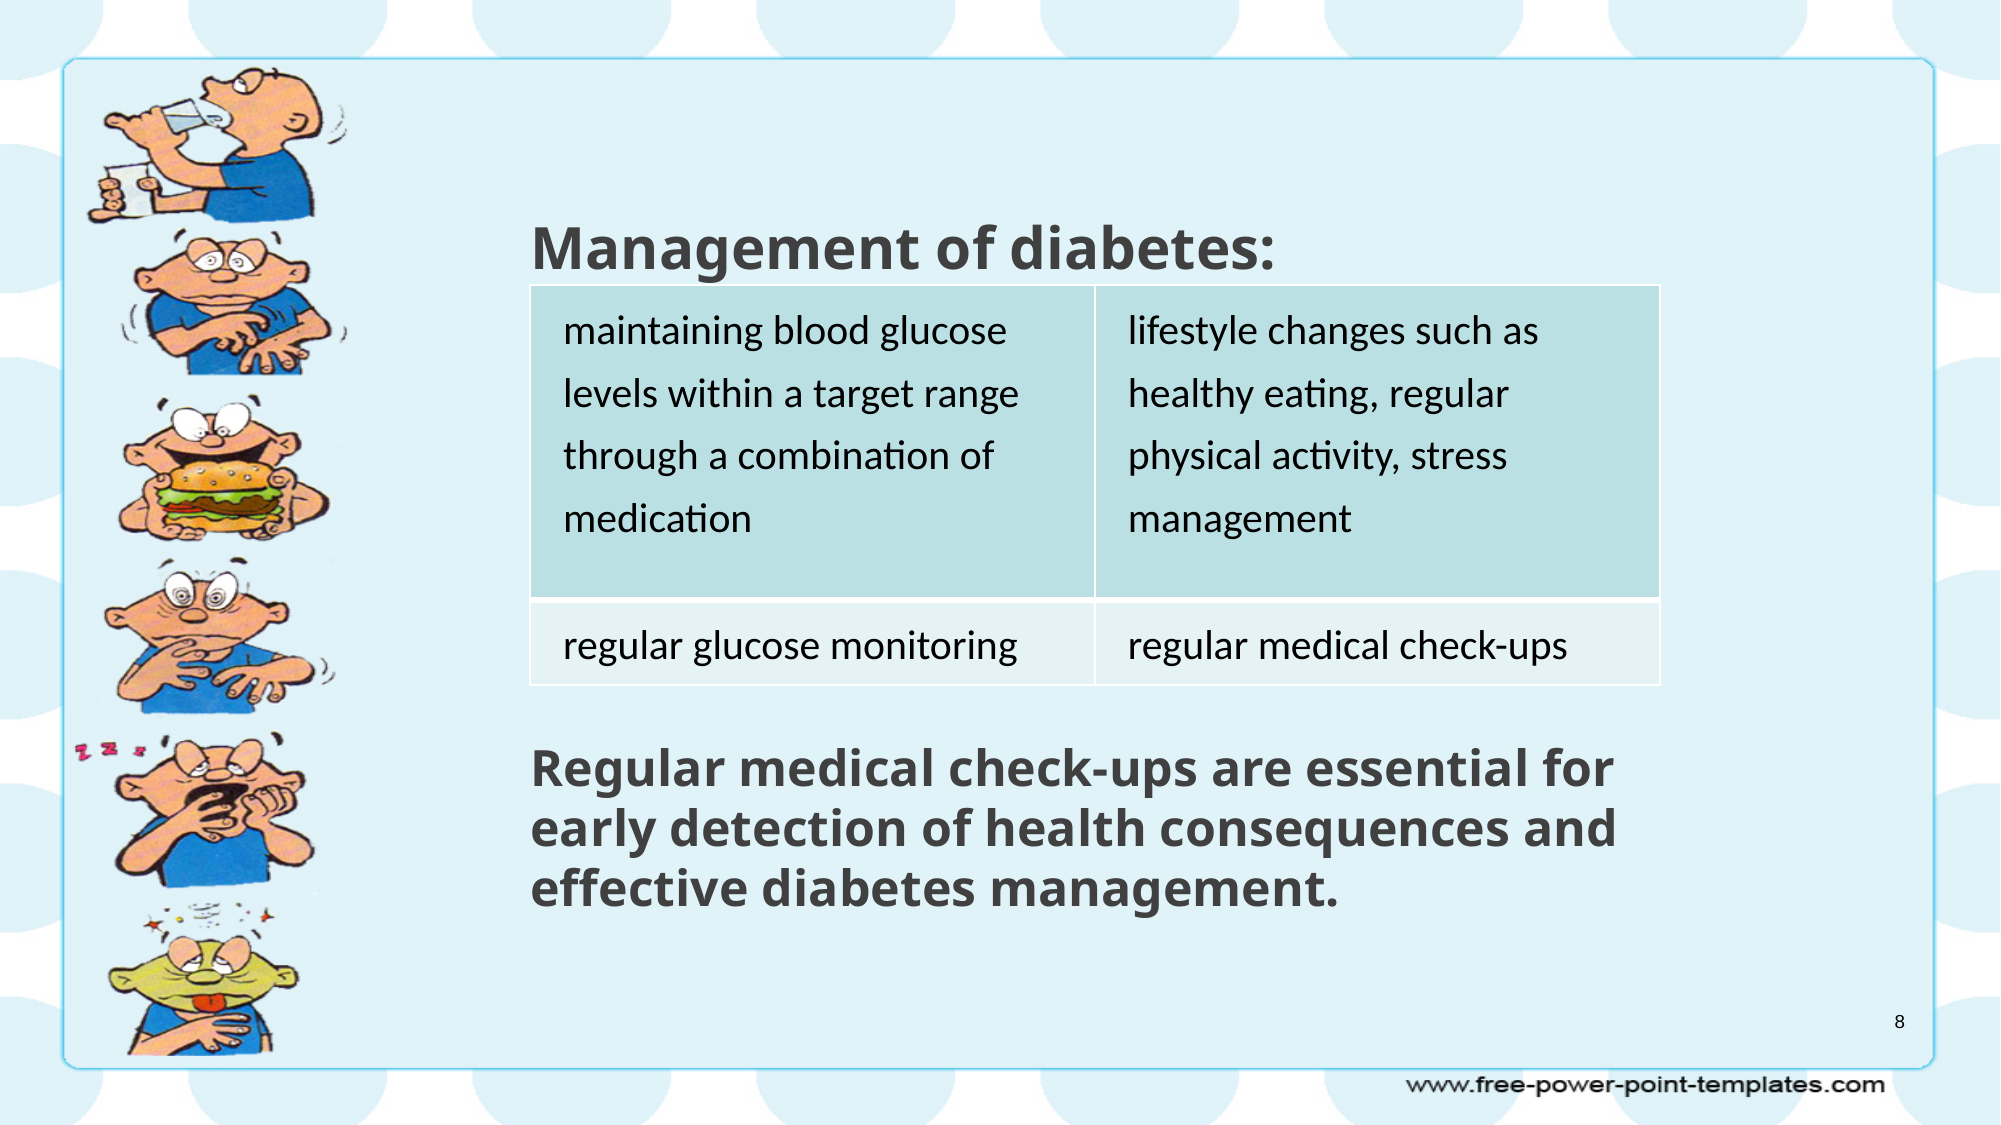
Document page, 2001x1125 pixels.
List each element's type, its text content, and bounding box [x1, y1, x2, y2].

table_header lifestyle changes such as healthy eating, regular physical activity, stress management [1096, 286, 1659, 597]
table_cell regular glucose monitoring [531, 603, 1094, 684]
table_cell regular medical check-ups [1096, 603, 1659, 684]
slide_number 8 [1747, 1002, 1921, 1063]
list Management of diabetes: Regular medical check-ups are essential for early detection of health consequences and effective diabetes management. [515, 203, 1675, 1024]
table_header maintaining blood glucose levels within a target range through a combination of medication [531, 286, 1094, 597]
picture [0, 0, 2001, 1125]
